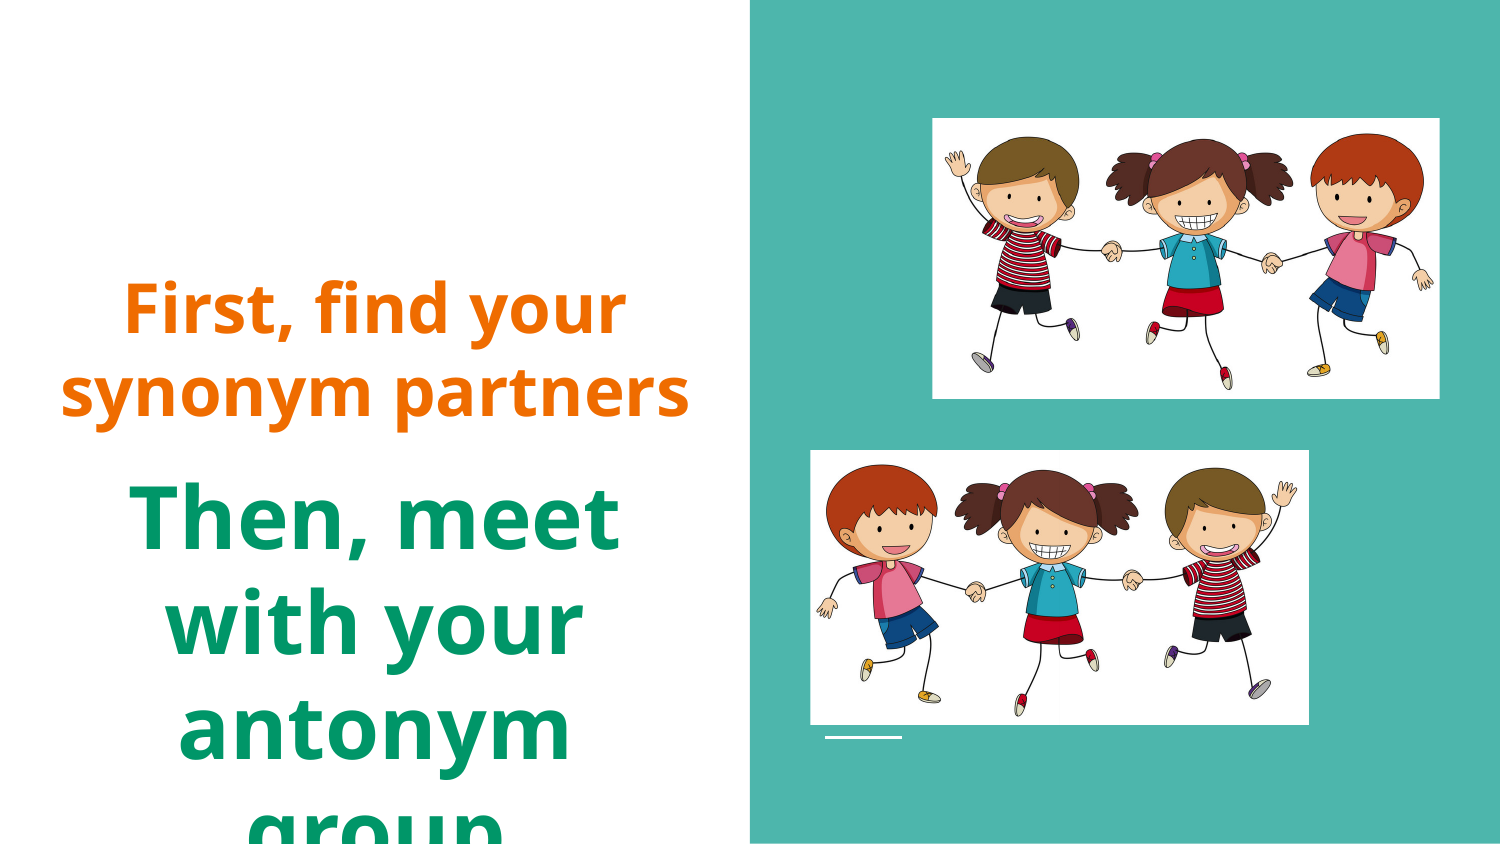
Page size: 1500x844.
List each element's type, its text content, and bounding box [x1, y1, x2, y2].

picture [932, 118, 1440, 399]
picture [809, 449, 1309, 726]
title First, find your synonym partners [43, 170, 708, 446]
subtitle Then, meet with your antonym group [43, 447, 708, 650]
